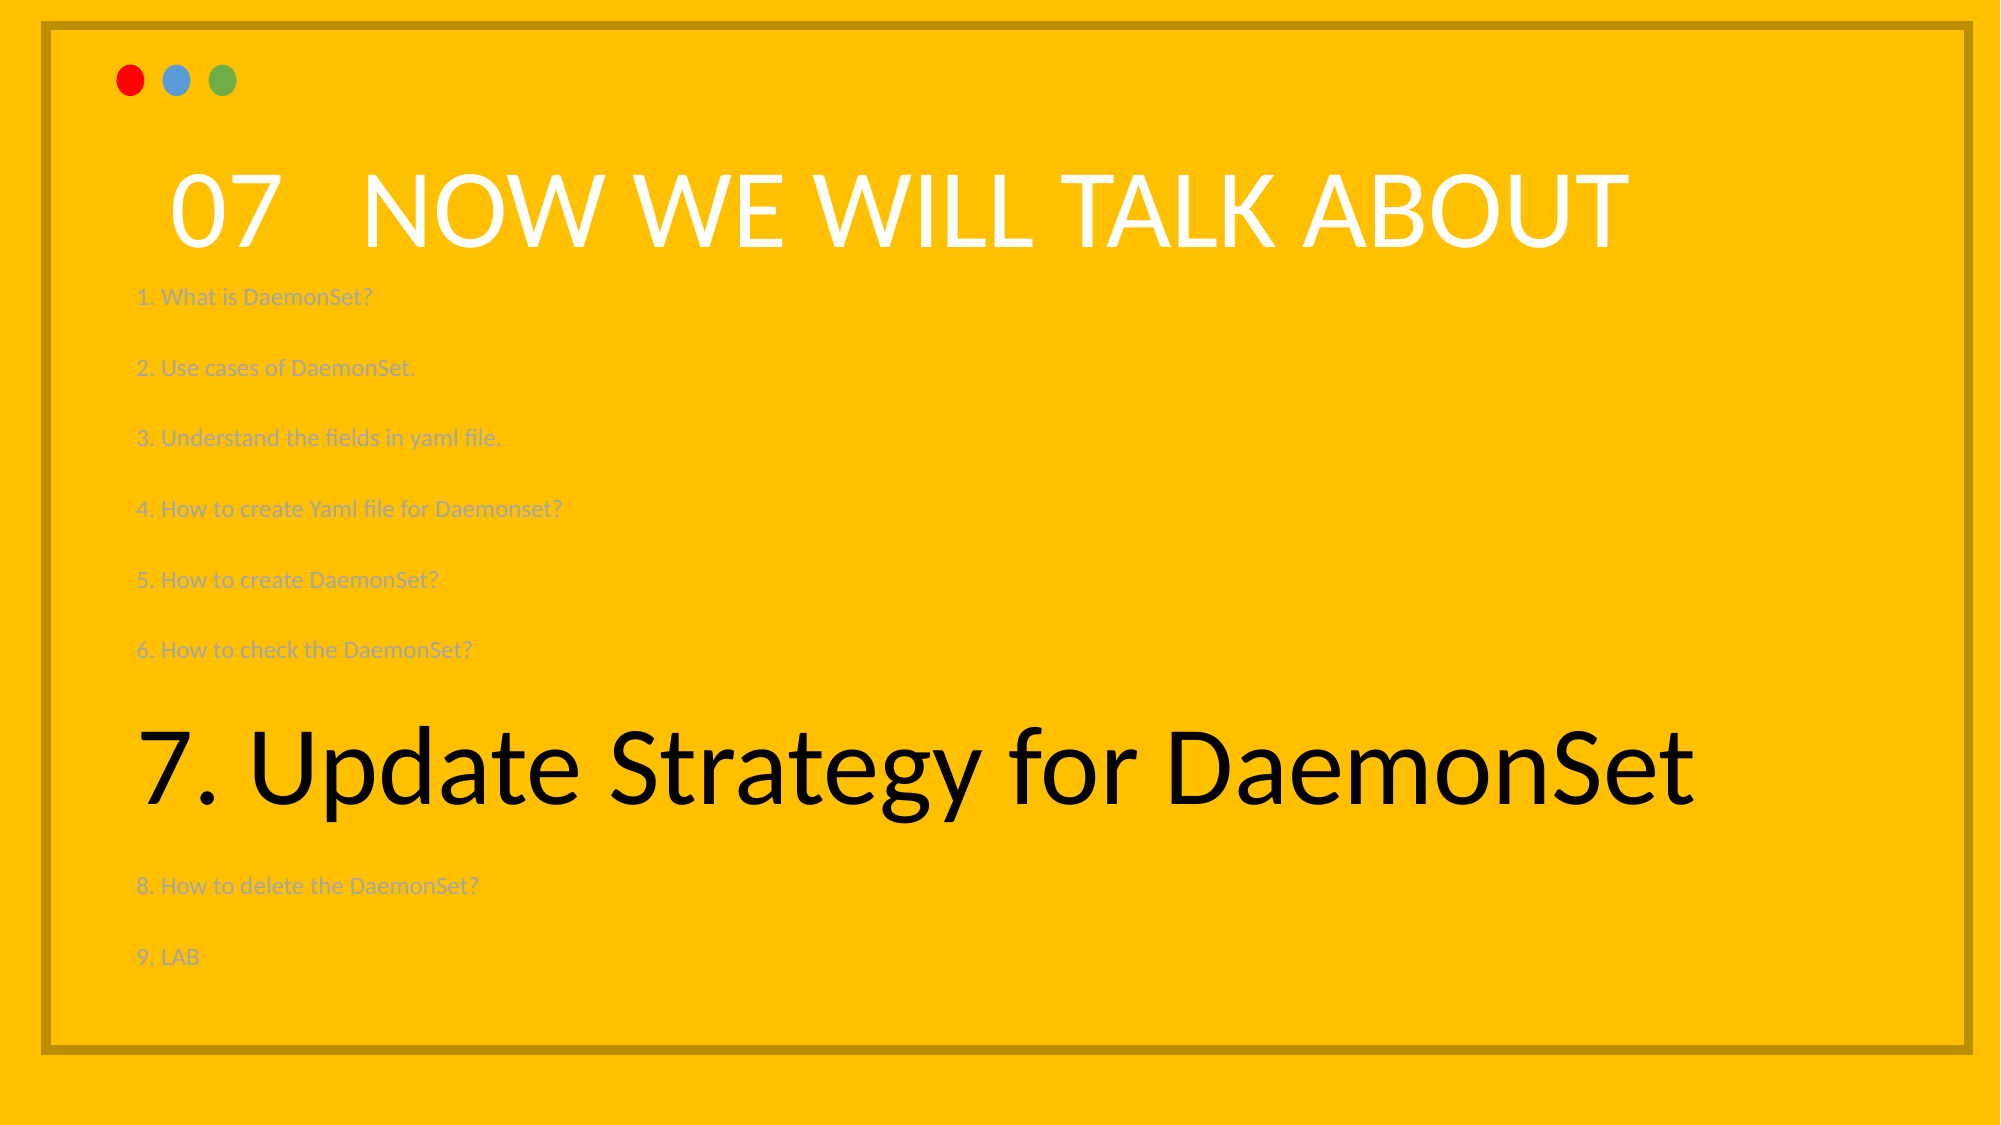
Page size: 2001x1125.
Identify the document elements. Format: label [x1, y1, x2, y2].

text_box [46, 25, 1969, 1050]
